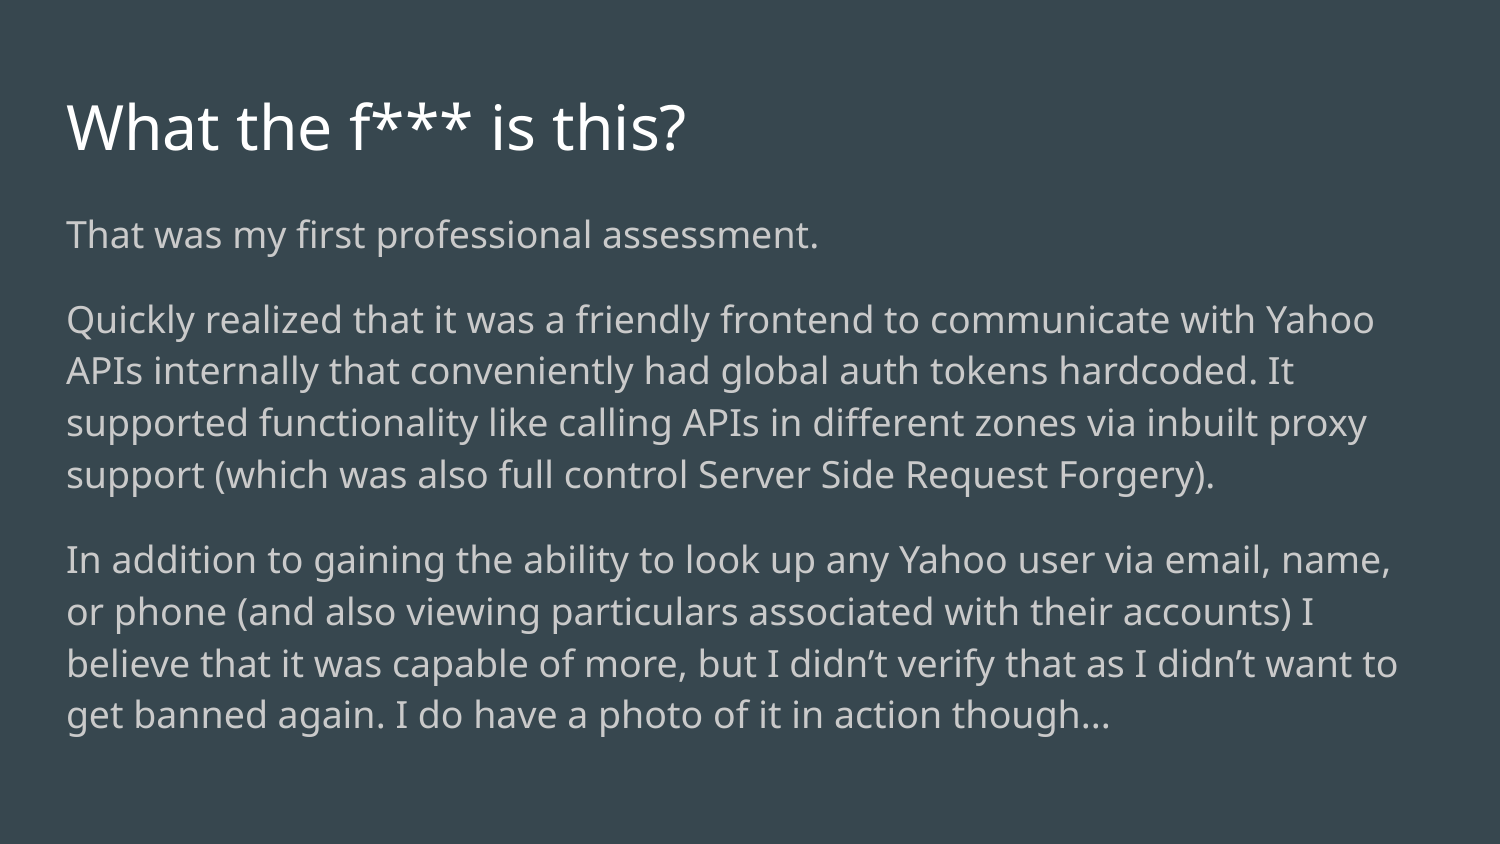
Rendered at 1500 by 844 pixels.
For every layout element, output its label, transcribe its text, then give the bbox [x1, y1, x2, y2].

list That was my first professional assessment. Quickly realized that it was a friendly frontend to communicate with Yahoo APIs internally that conveniently had global auth tokens hardcoded. It supported functionality like calling APIs in different zones via inbuilt proxy support (which was also full control Server Side Request Forgery). In addition to gaining the ability to look up any Yahoo user via email, name, or phone (and also viewing particulars associated with their accounts) I believe that it was capable of more, but I didn’t verify that as I didn’t want to get banned again. I do have a photo of it in action though... [51, 189, 1449, 750]
title What the f*** is this? [51, 72, 1449, 167]
